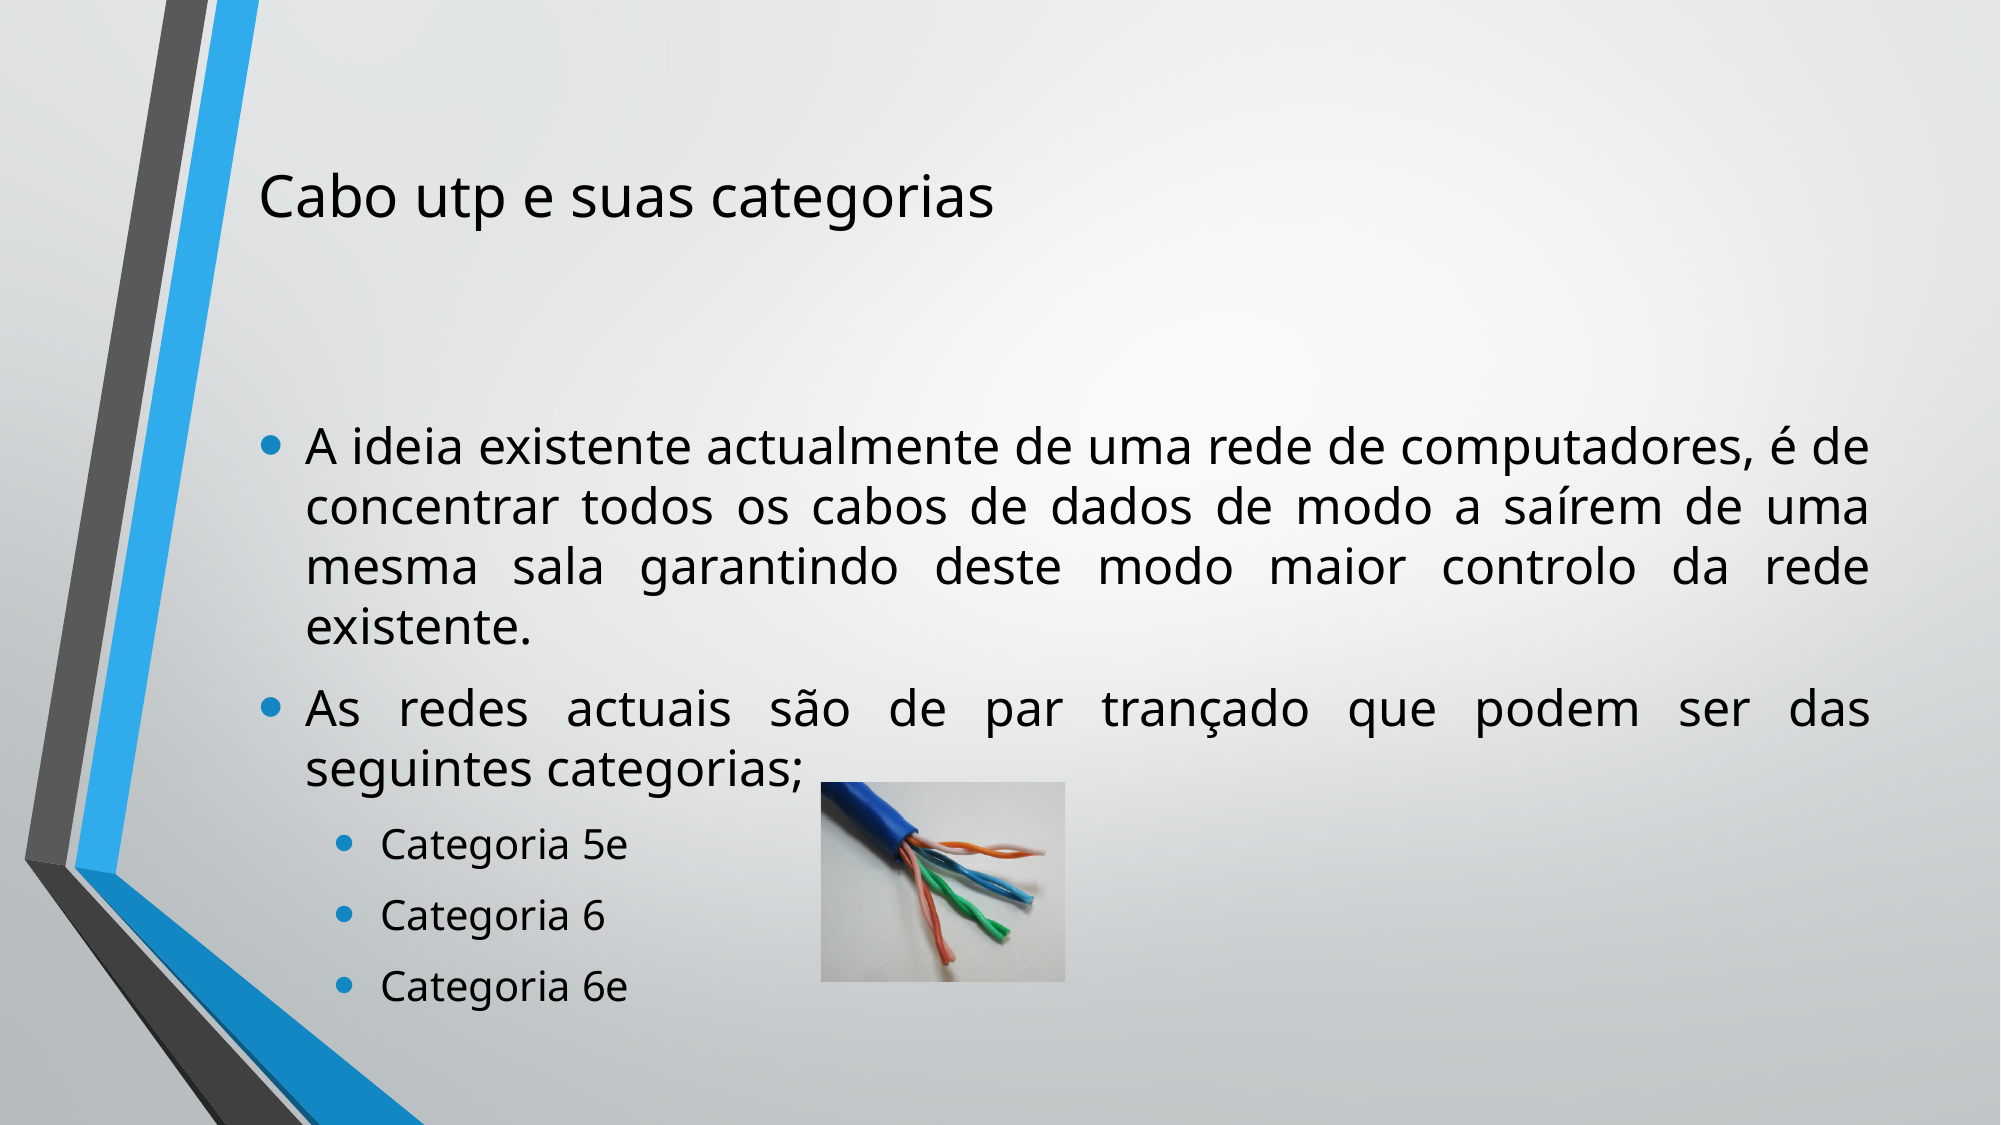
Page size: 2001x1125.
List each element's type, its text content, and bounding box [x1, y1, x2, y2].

title Cabo utp e suas categorias [243, 112, 1887, 276]
list A ideia existente actualmente de uma rede de computadores, é de concentrar todos os cabos de dados de modo a saírem de uma mesma sala garantindo deste modo maior controlo da rede existente. As redes actuais são de par trançado que podem ser das seguintes categorias; Categoria 5e Categoria 6 Categoria 6e [243, 349, 1887, 1075]
picture [820, 781, 1066, 982]
